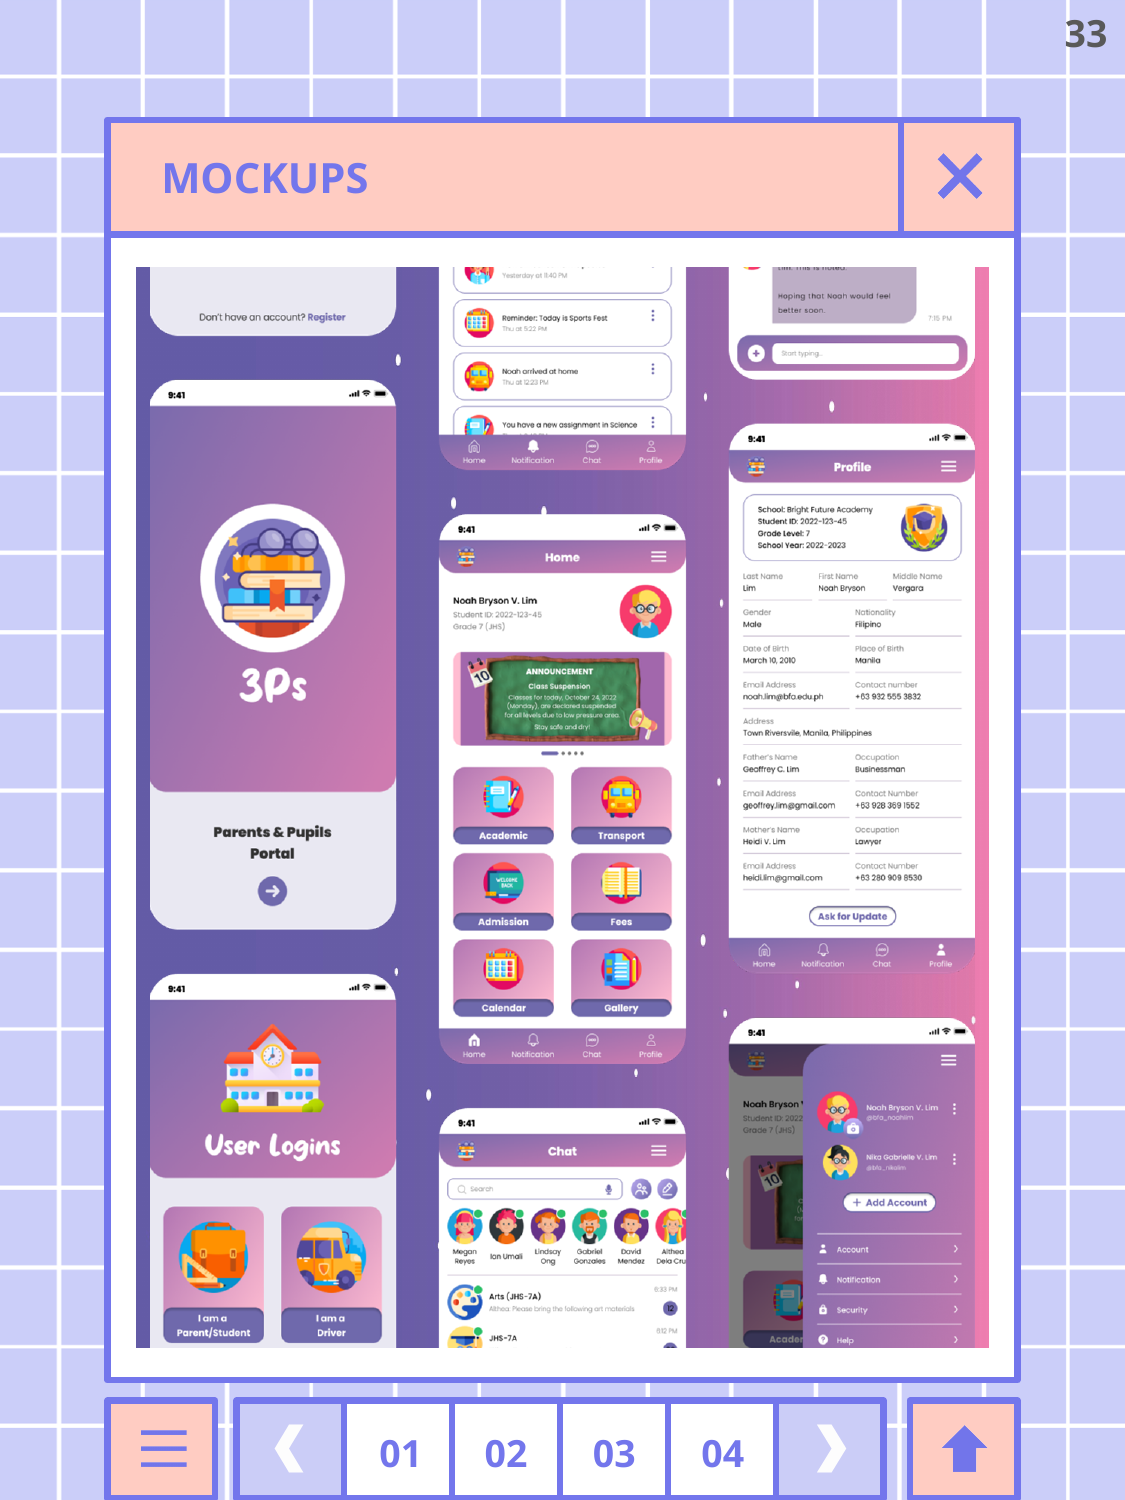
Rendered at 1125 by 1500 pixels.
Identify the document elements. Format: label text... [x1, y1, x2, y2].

picture [140, 1430, 187, 1467]
text_box 01 [371, 1419, 431, 1487]
text_box 04 [693, 1419, 753, 1487]
picture [0, 0, 1125, 1500]
picture [808, 1424, 855, 1473]
text_box 03 [585, 1419, 644, 1487]
text_box 02 [476, 1419, 536, 1487]
picture [941, 1425, 988, 1473]
text_box MOCKUPS [161, 119, 880, 234]
picture [265, 1424, 313, 1473]
text_box 33 [475, 2, 1123, 63]
